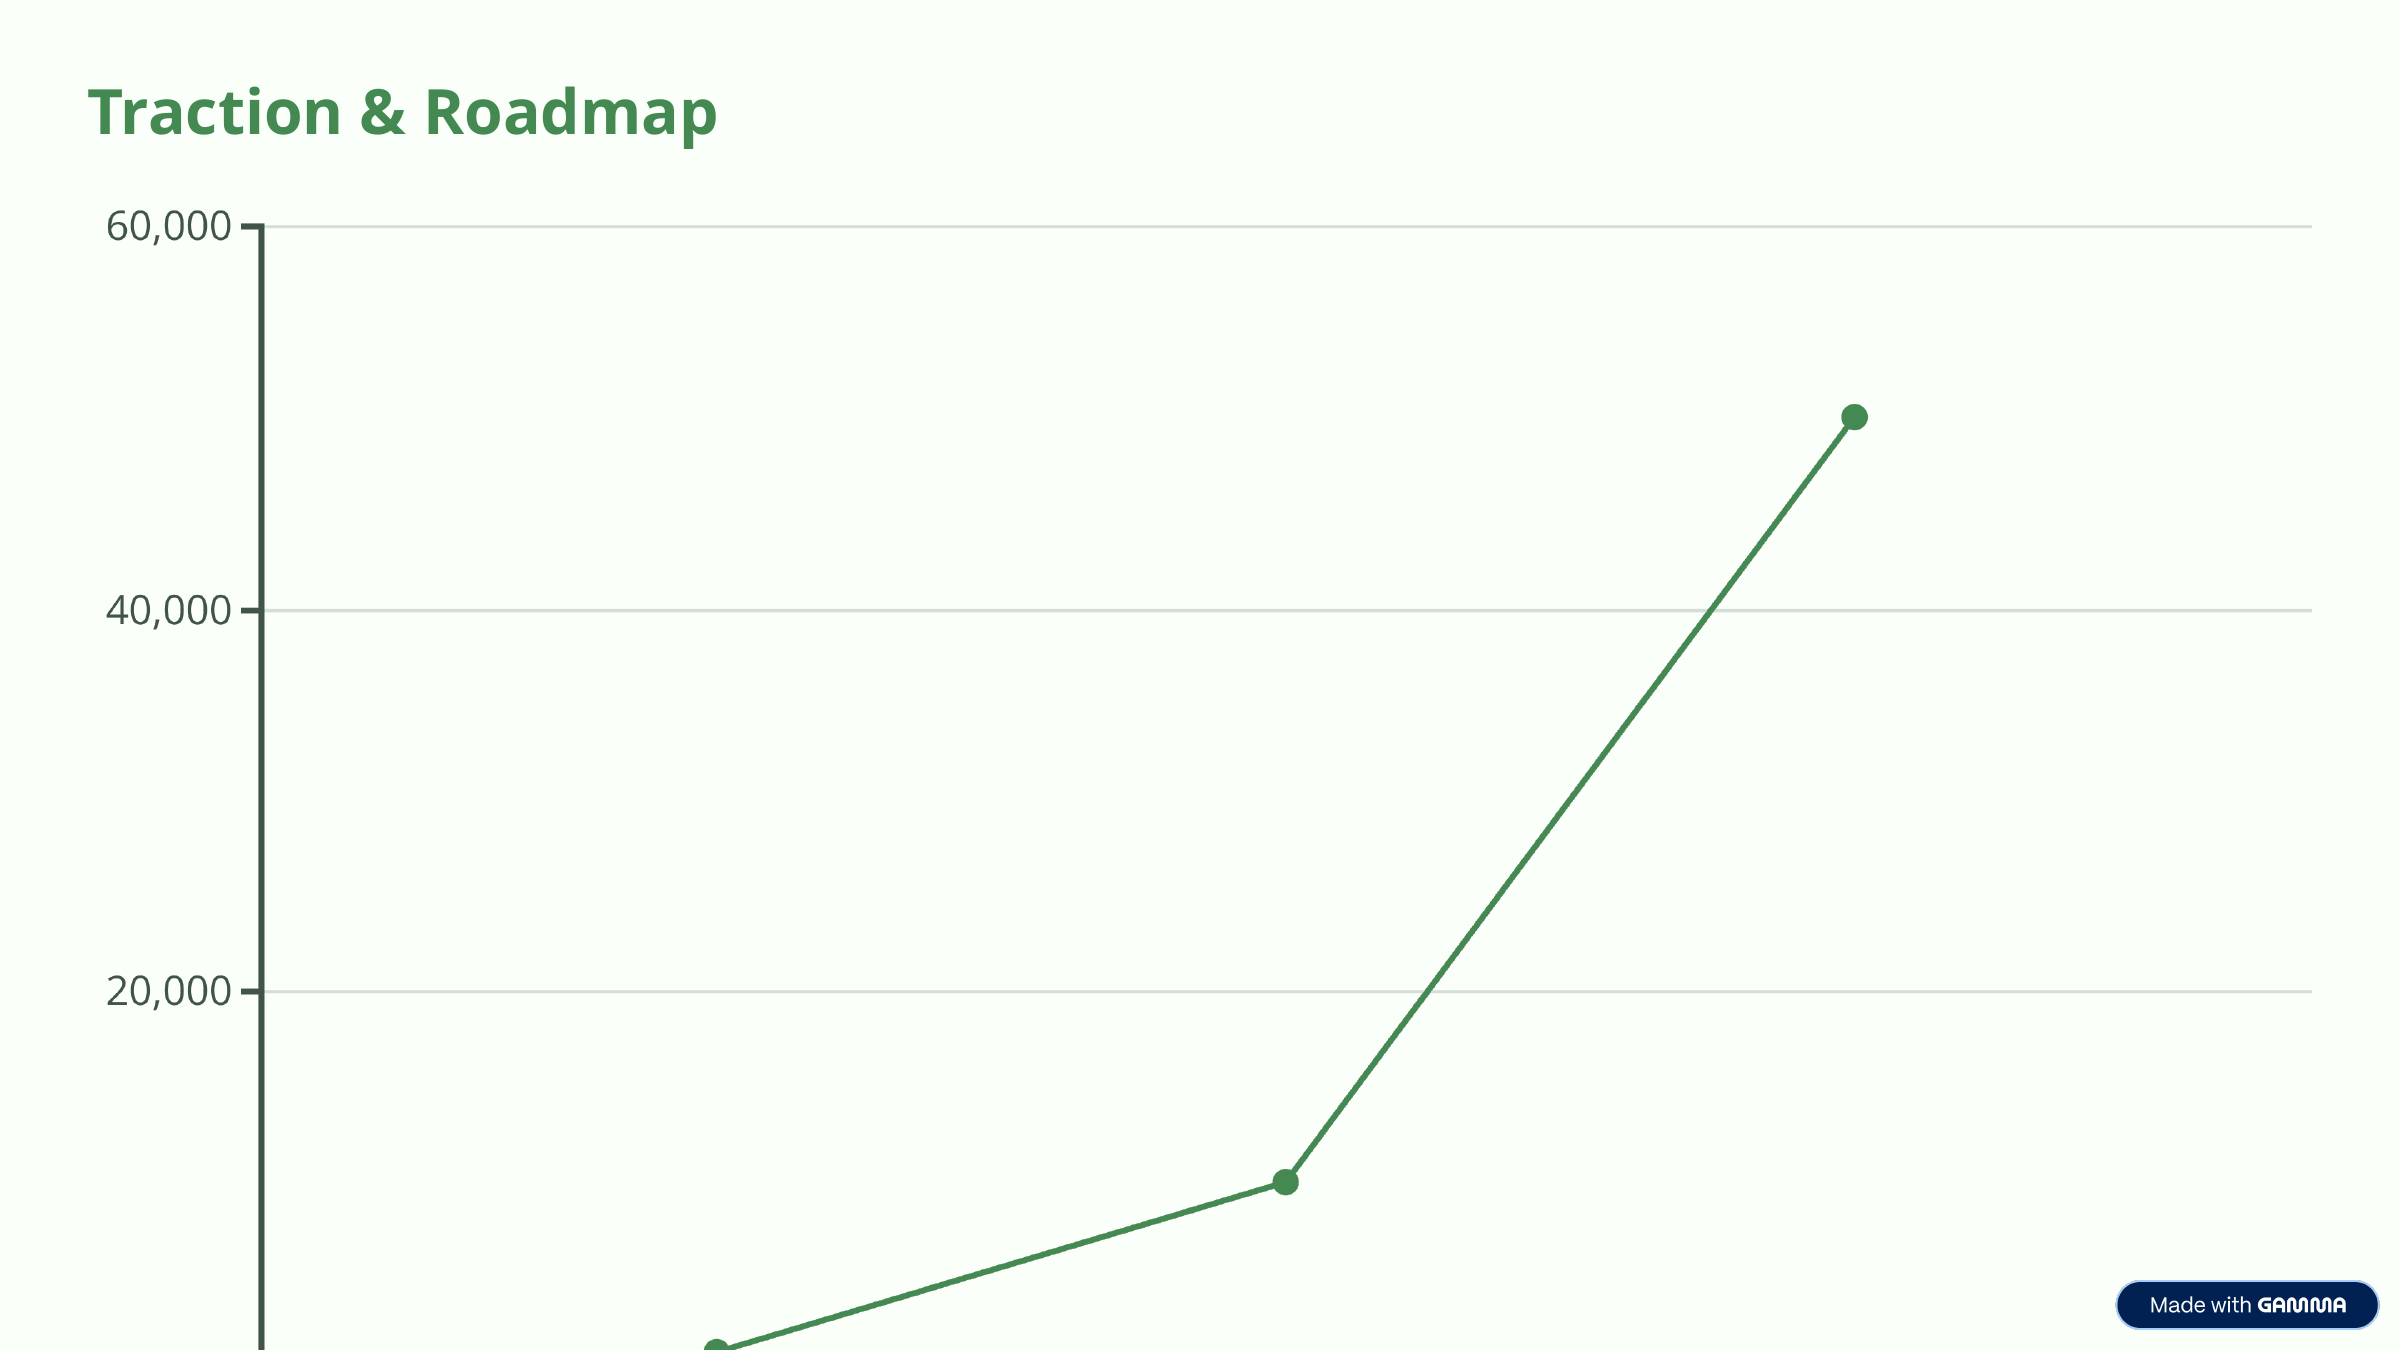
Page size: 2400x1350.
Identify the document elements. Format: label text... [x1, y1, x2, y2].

picture [87, 197, 2389, 1350]
text_box Traction & Roadmap [87, 69, 749, 148]
